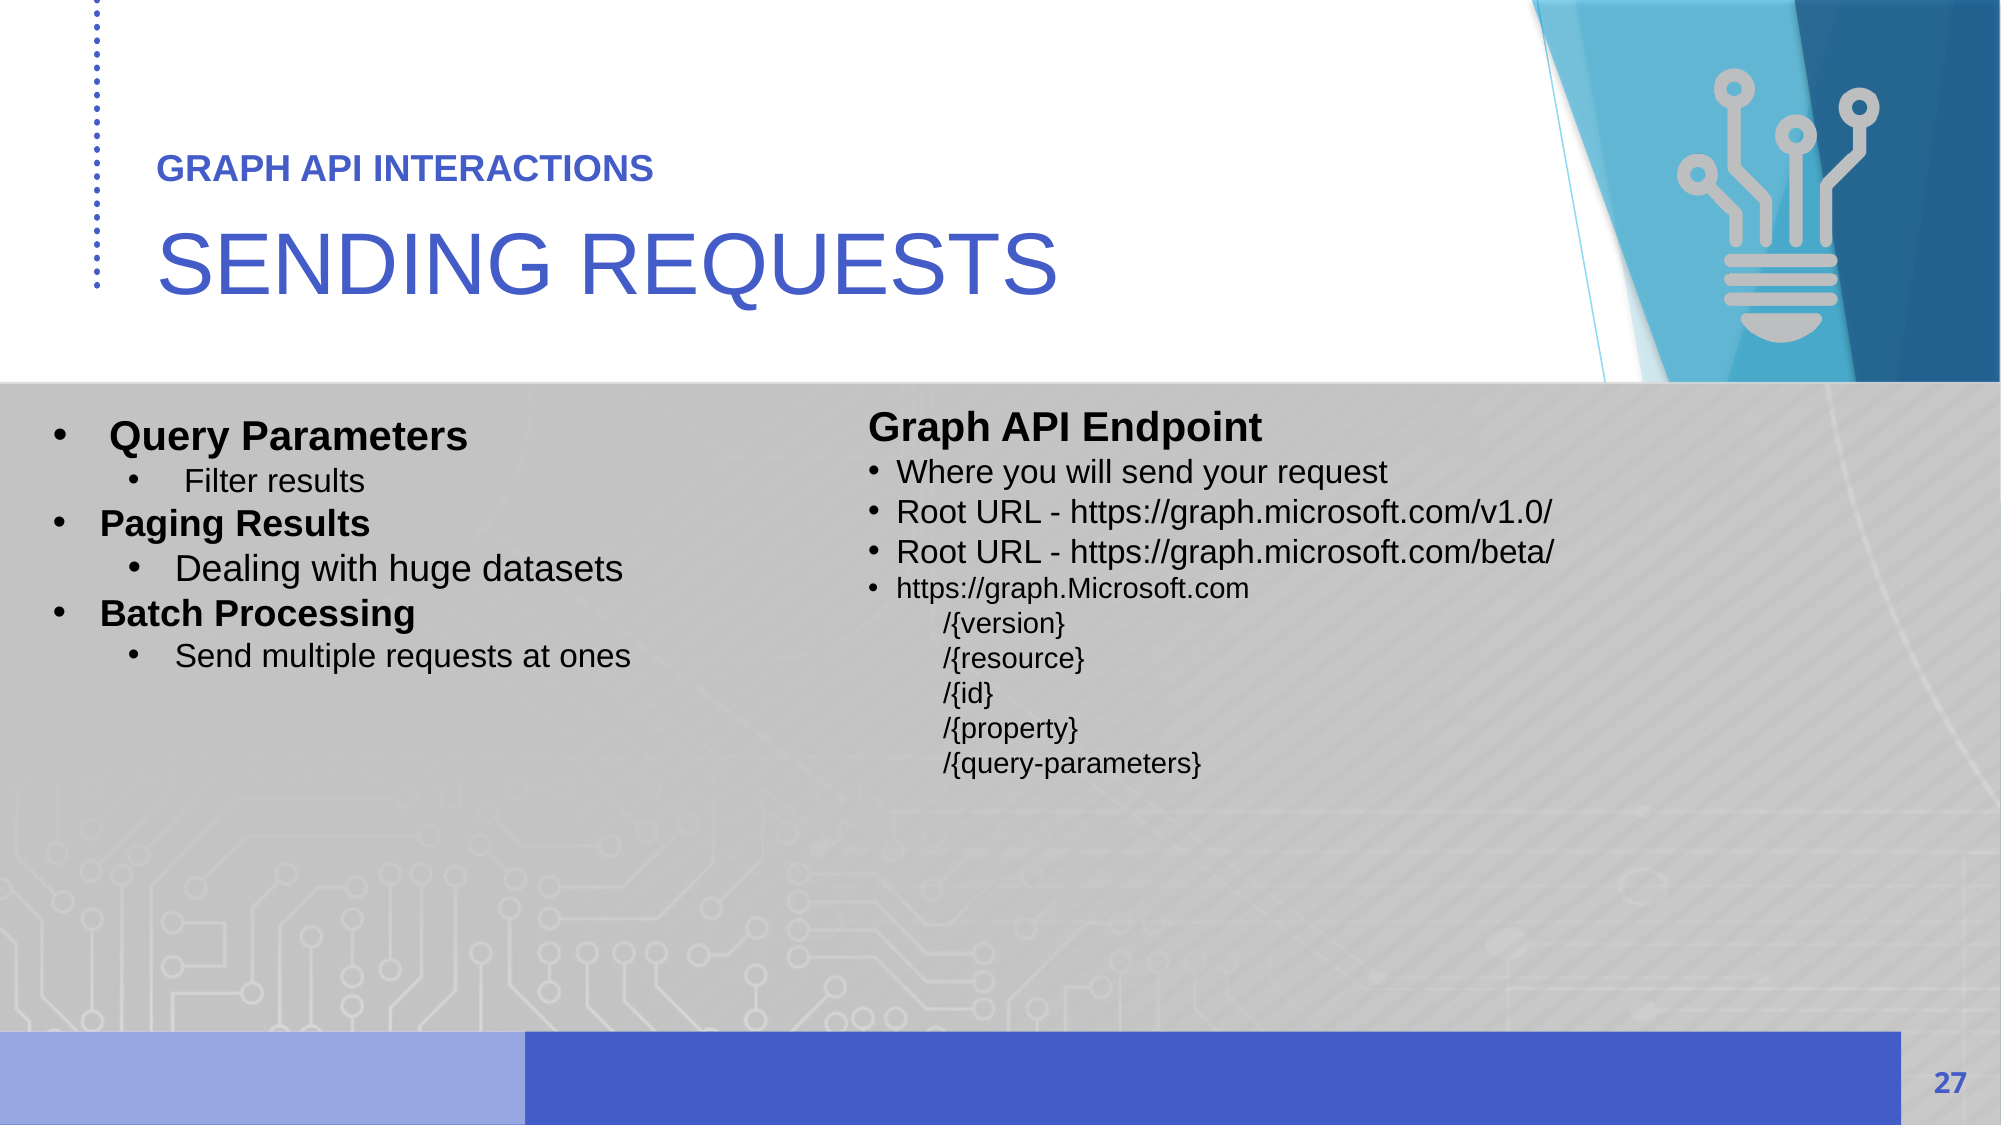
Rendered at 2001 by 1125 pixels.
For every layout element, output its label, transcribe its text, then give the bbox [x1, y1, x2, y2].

picture [0, 32, 2000, 1125]
text_box GRAPH API INTERACTIONS [141, 136, 670, 197]
text_box SENDING REQUESTS [141, 199, 1075, 320]
